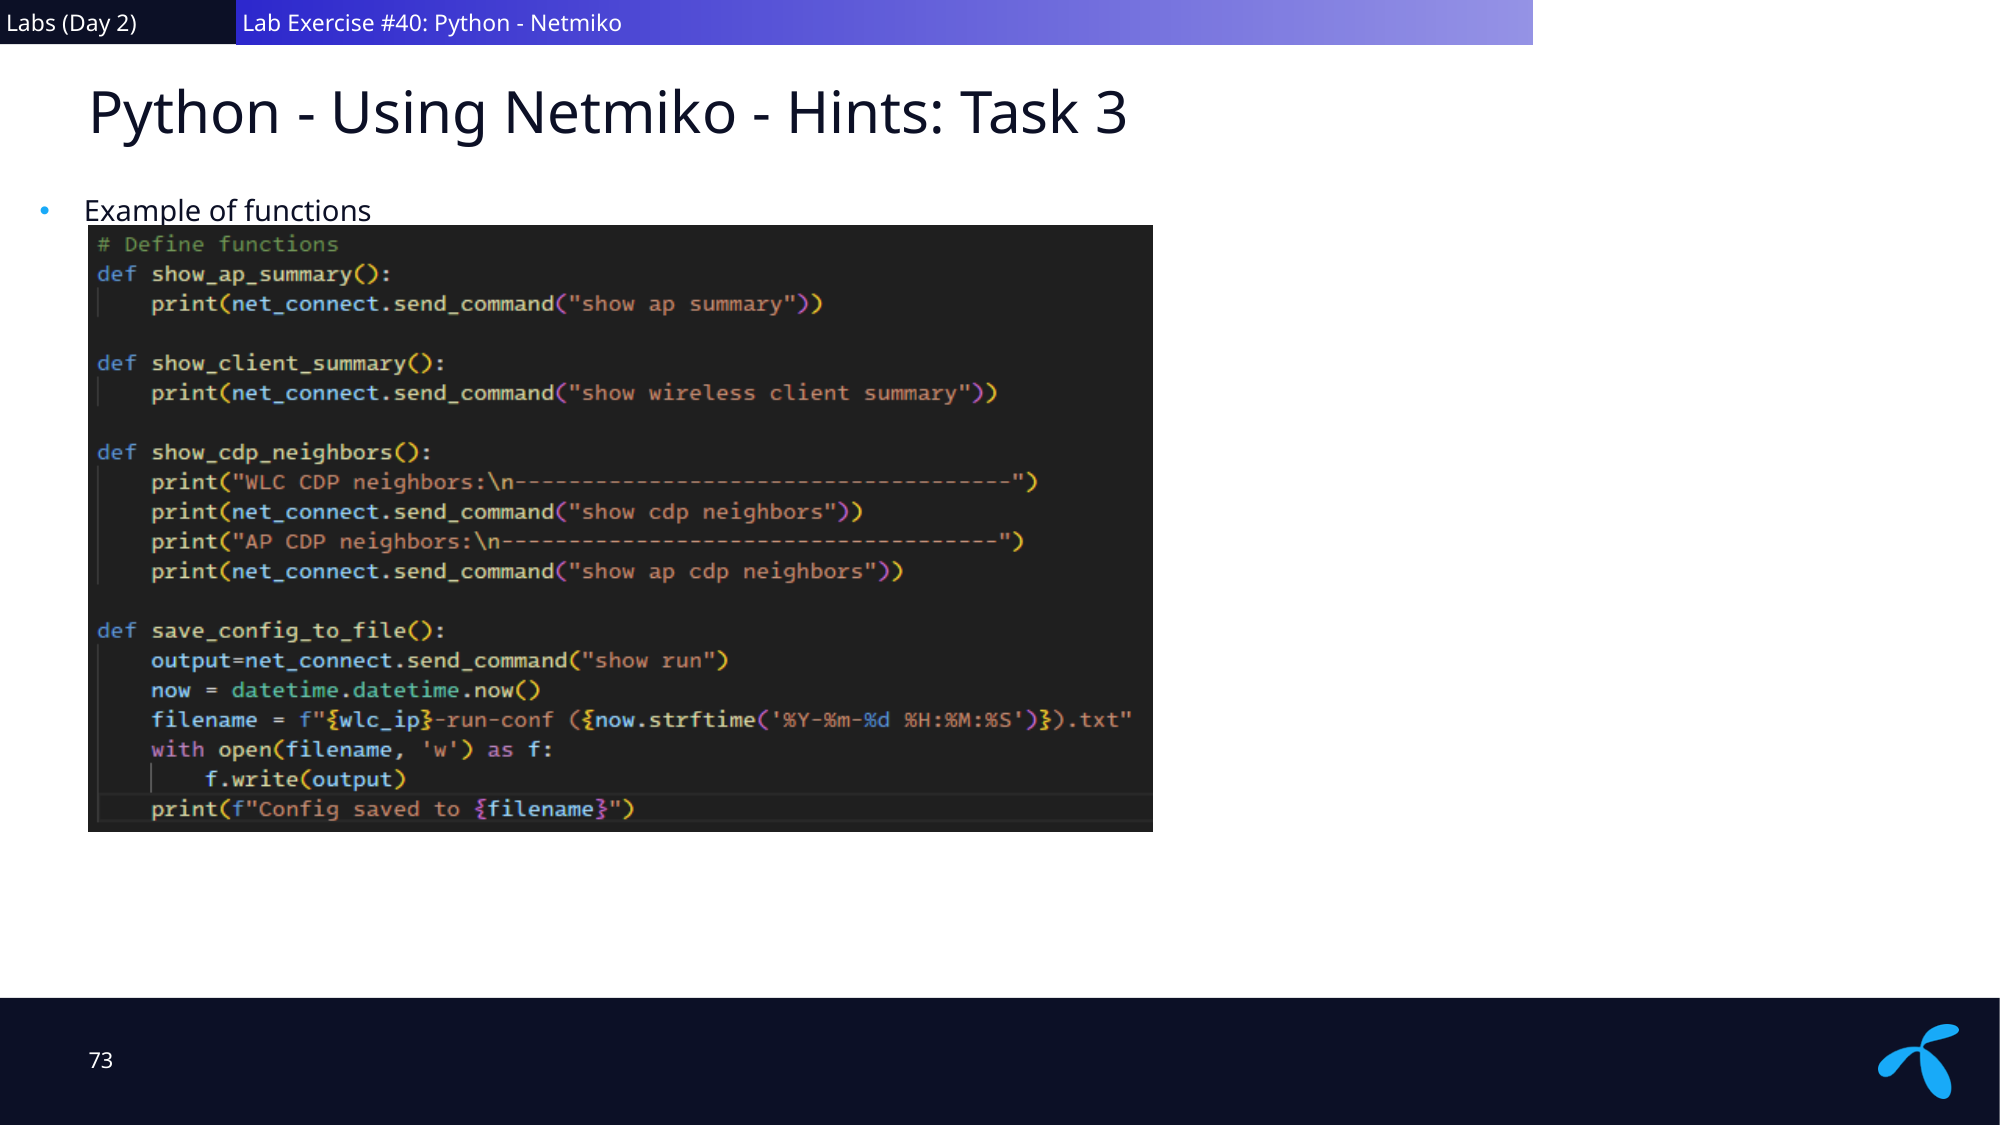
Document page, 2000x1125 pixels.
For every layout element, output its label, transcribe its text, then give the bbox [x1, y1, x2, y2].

picture [88, 224, 1154, 832]
text_box Example of functions [39, 159, 1051, 1000]
footer Labs (Day 2) [0, 0, 236, 45]
title Python - Using Netmiko - Hints: Task 3 [88, 70, 1911, 160]
picture [1878, 1024, 1959, 1099]
text_box Lab Exercise #40: Python - Netmiko [236, 0, 1533, 45]
slide_number 73 [88, 1024, 237, 1099]
